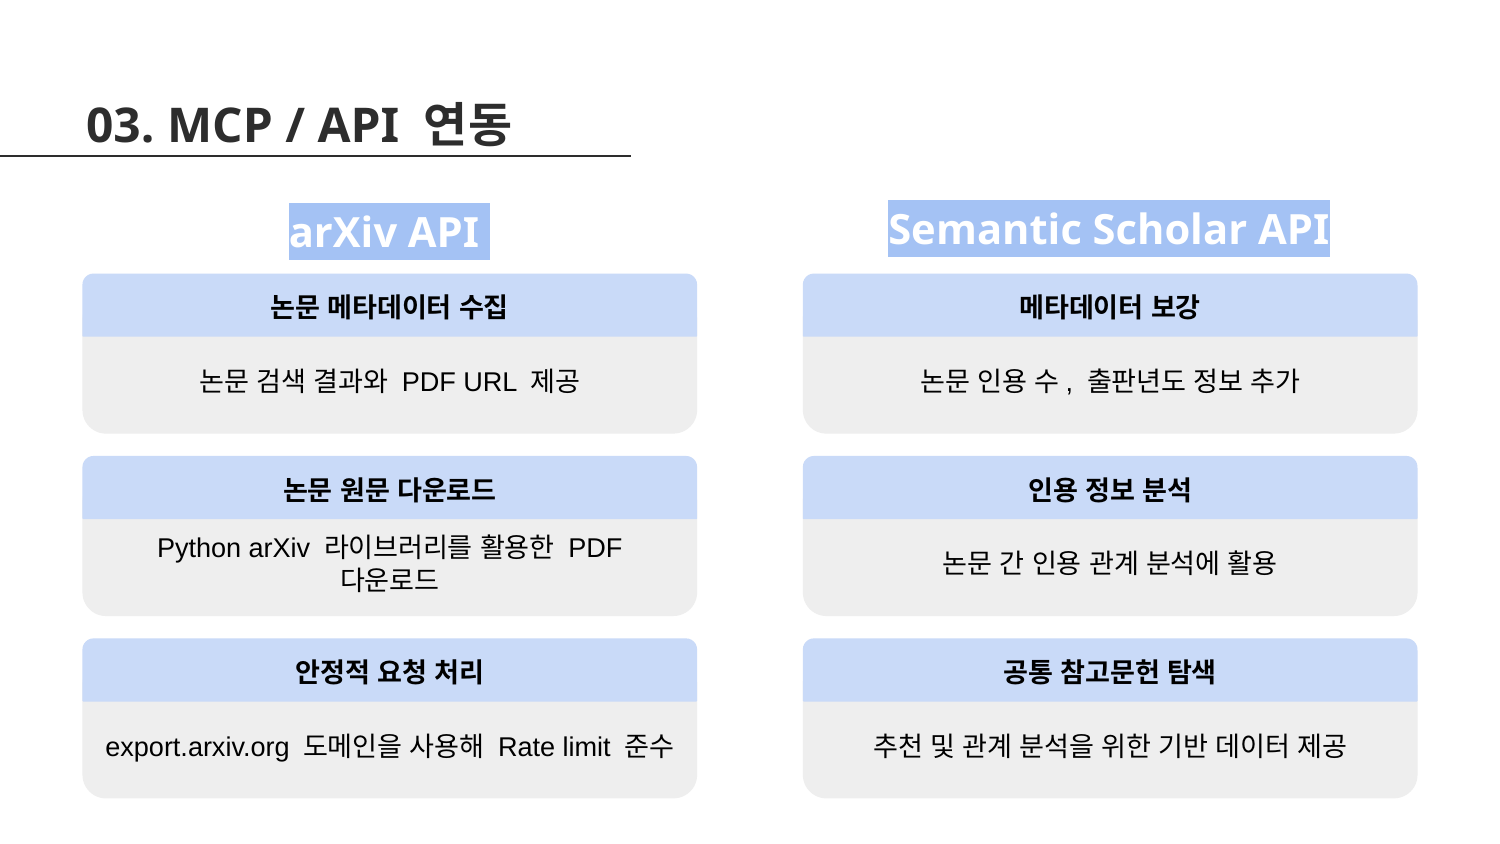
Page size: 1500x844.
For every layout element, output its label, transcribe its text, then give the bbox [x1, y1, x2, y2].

text_box Semantic Scholar API [888, 187, 1332, 253]
text_box 추천 및 관계 분석을 위한 기반 데이터 제공 [803, 701, 1417, 798]
text_box 논문 원문 다운로드 [83, 456, 697, 519]
text_box 안정적 요청 처리 [83, 639, 697, 701]
text_box 논문 메타데이터 수집 [83, 274, 697, 336]
text_box 논문 간 인용 관계 분석에 활용 [803, 519, 1417, 616]
text_box 공통 참고문헌 탐색 [803, 639, 1417, 701]
text_box 논문 인용 수, 출판년도 정보 추가 [803, 336, 1417, 433]
text_box export.arxiv.org 도메인을 사용해 Rate limit 준수 [83, 701, 697, 798]
text_box Python arXiv 라이브러리를 활용한 PDF 다운로드 [83, 519, 697, 616]
text_box 논문 검색 결과와 PDF URL 제공 [83, 336, 697, 433]
text_box 03. MCP / API 연동 [85, 71, 1112, 153]
text_box 인용 정보 분석 [803, 456, 1417, 519]
text_box arXiv API [288, 190, 491, 256]
text_box 메타데이터 보강 [803, 274, 1417, 336]
